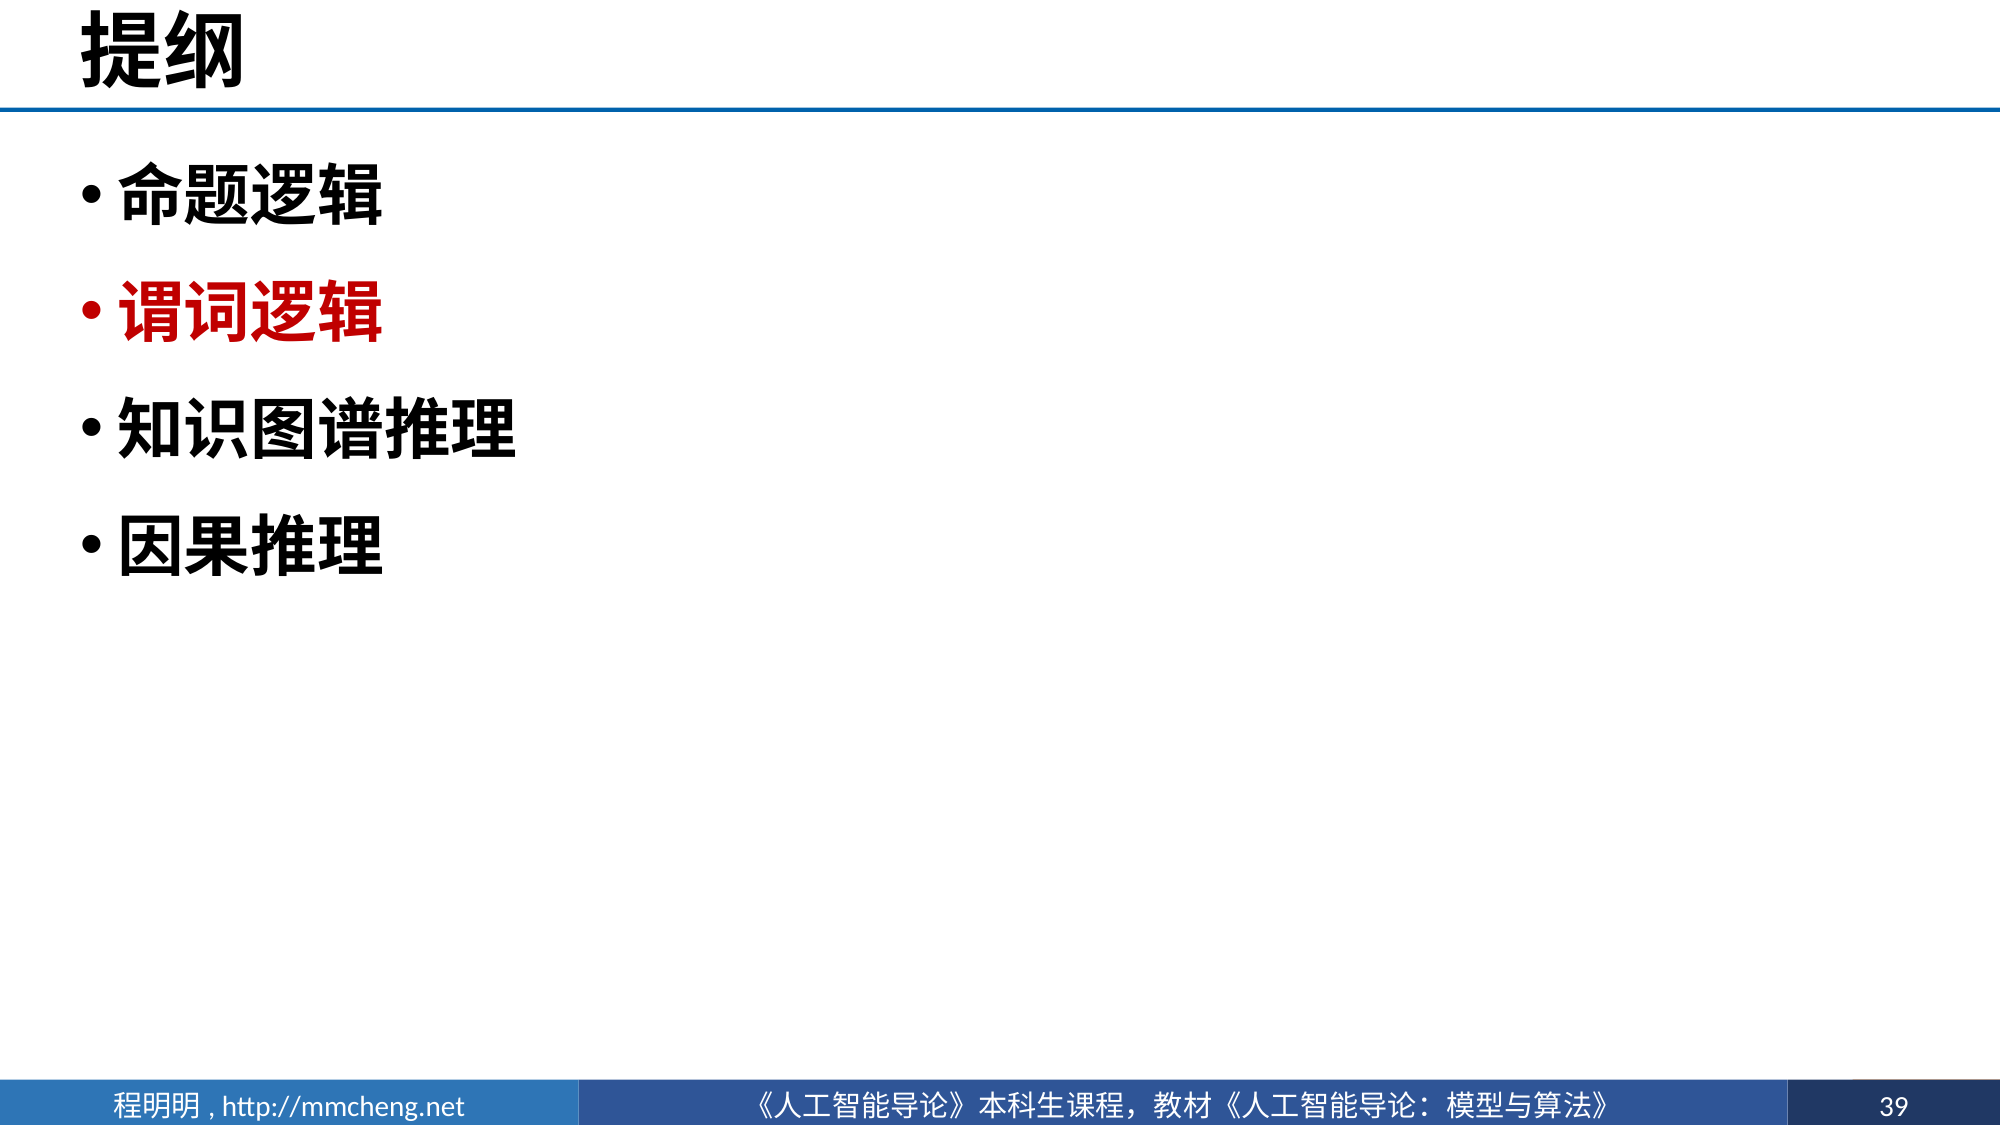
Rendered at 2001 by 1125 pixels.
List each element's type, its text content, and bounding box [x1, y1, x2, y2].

title 提纲 [64, 0, 2000, 110]
list 命题逻辑 谓词逻辑 知识图谱推理 因果推理 [64, 129, 1928, 1089]
